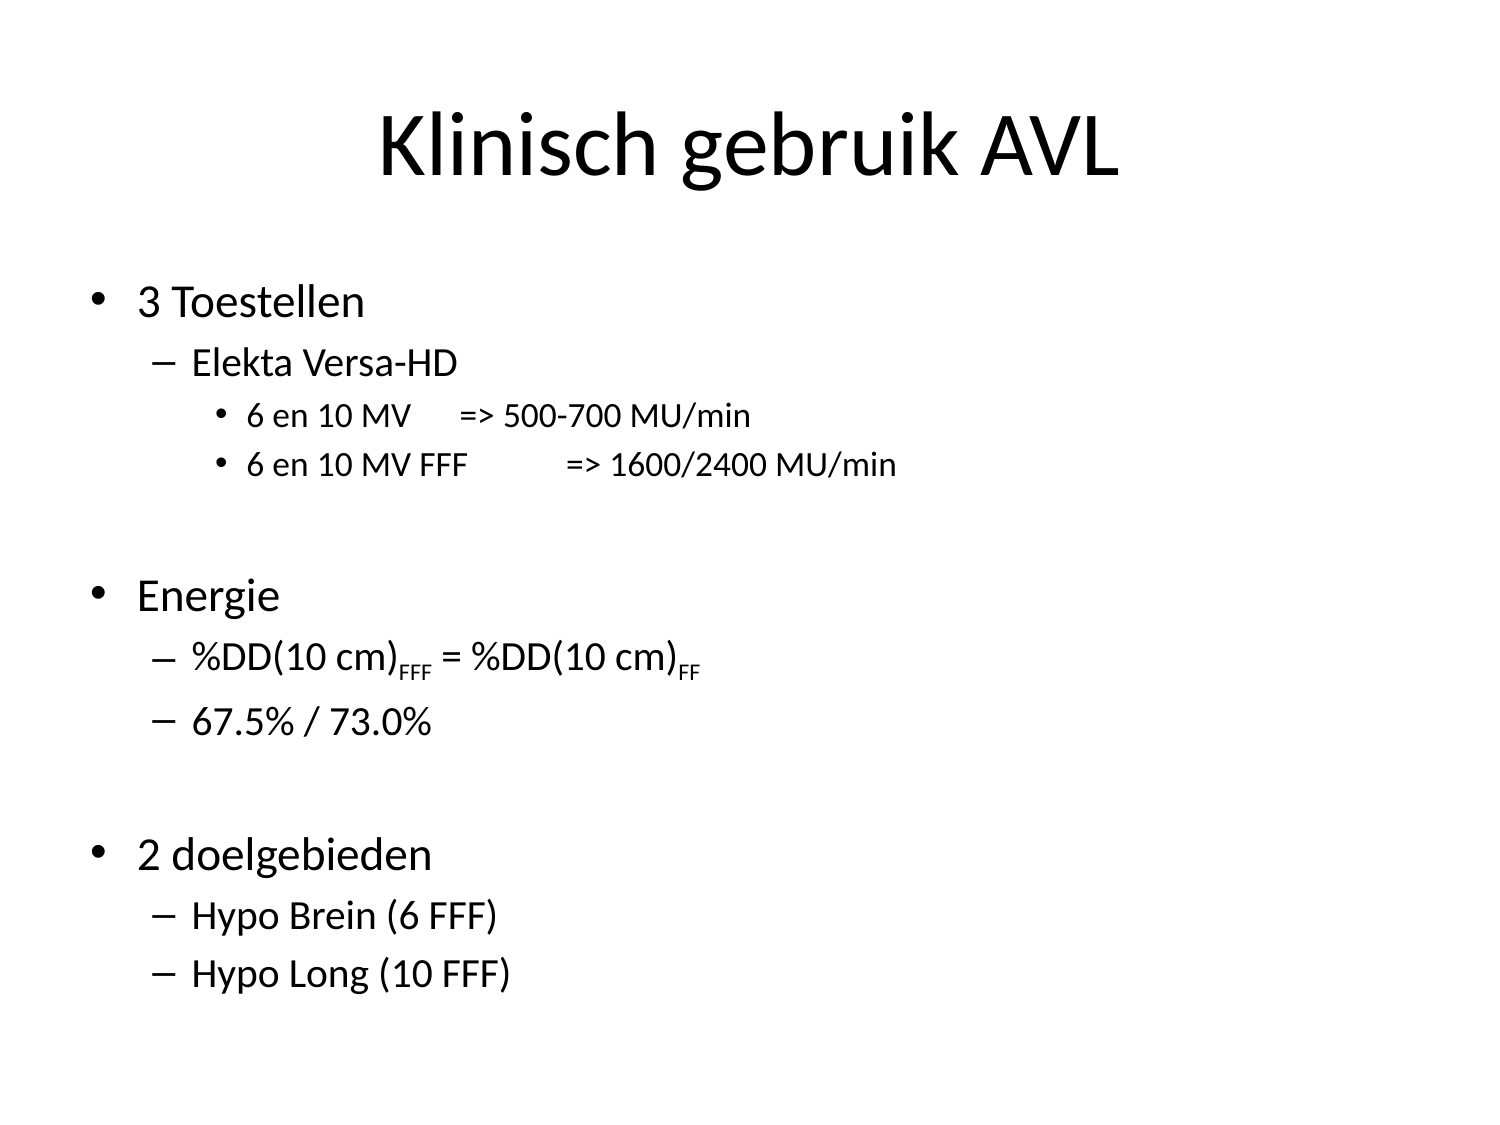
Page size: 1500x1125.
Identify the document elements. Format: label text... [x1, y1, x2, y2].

list 3 Toestellen Elekta Versa-HD 6 en 10 MV => 500-700 MU/min 6 en 10 MV FFF => 1600/2400 MU/min Energie %DD(10 cm)FFF = %DD(10 cm)FF 67.5% / 73.0% 2 doelgebieden Hypo Brein (6 FFF) Hypo Long (10 FFF) [75, 262, 1425, 1005]
title Klinisch gebruik AVL [75, 45, 1425, 233]
